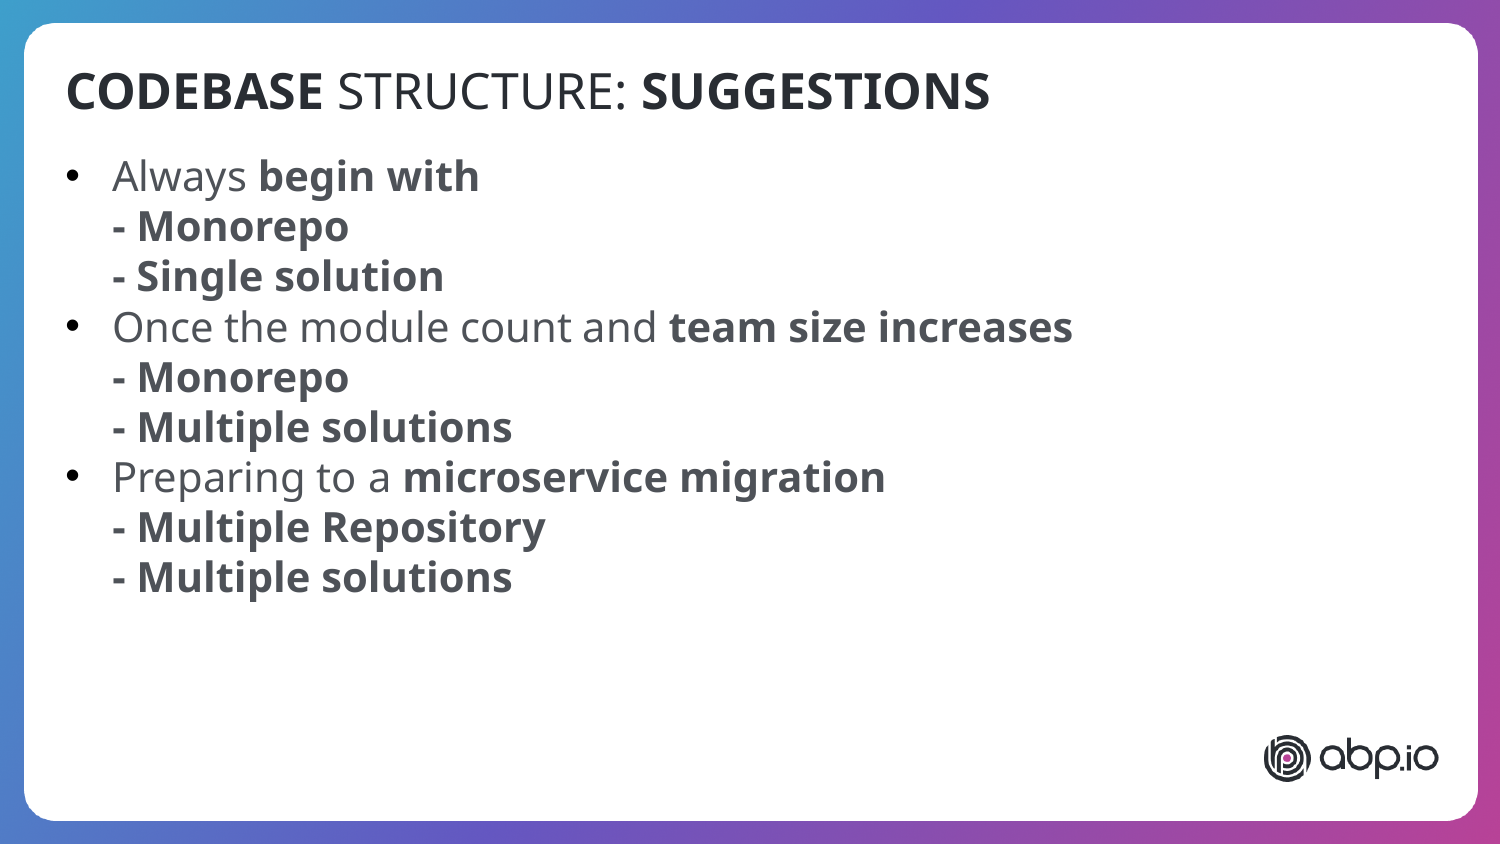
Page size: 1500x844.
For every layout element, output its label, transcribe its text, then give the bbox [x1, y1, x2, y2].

text_box Always begin with - Monorepo - Single solution Once the module count and team size increases - Monorepo - Multiple solutions Preparing to a microservice migration - Multiple Repository - Multiple solutions [50, 135, 1430, 722]
text_box CODEBASE STRUCTURE: SUGGESTIONS [50, 44, 1430, 135]
picture [0, 0, 1500, 844]
